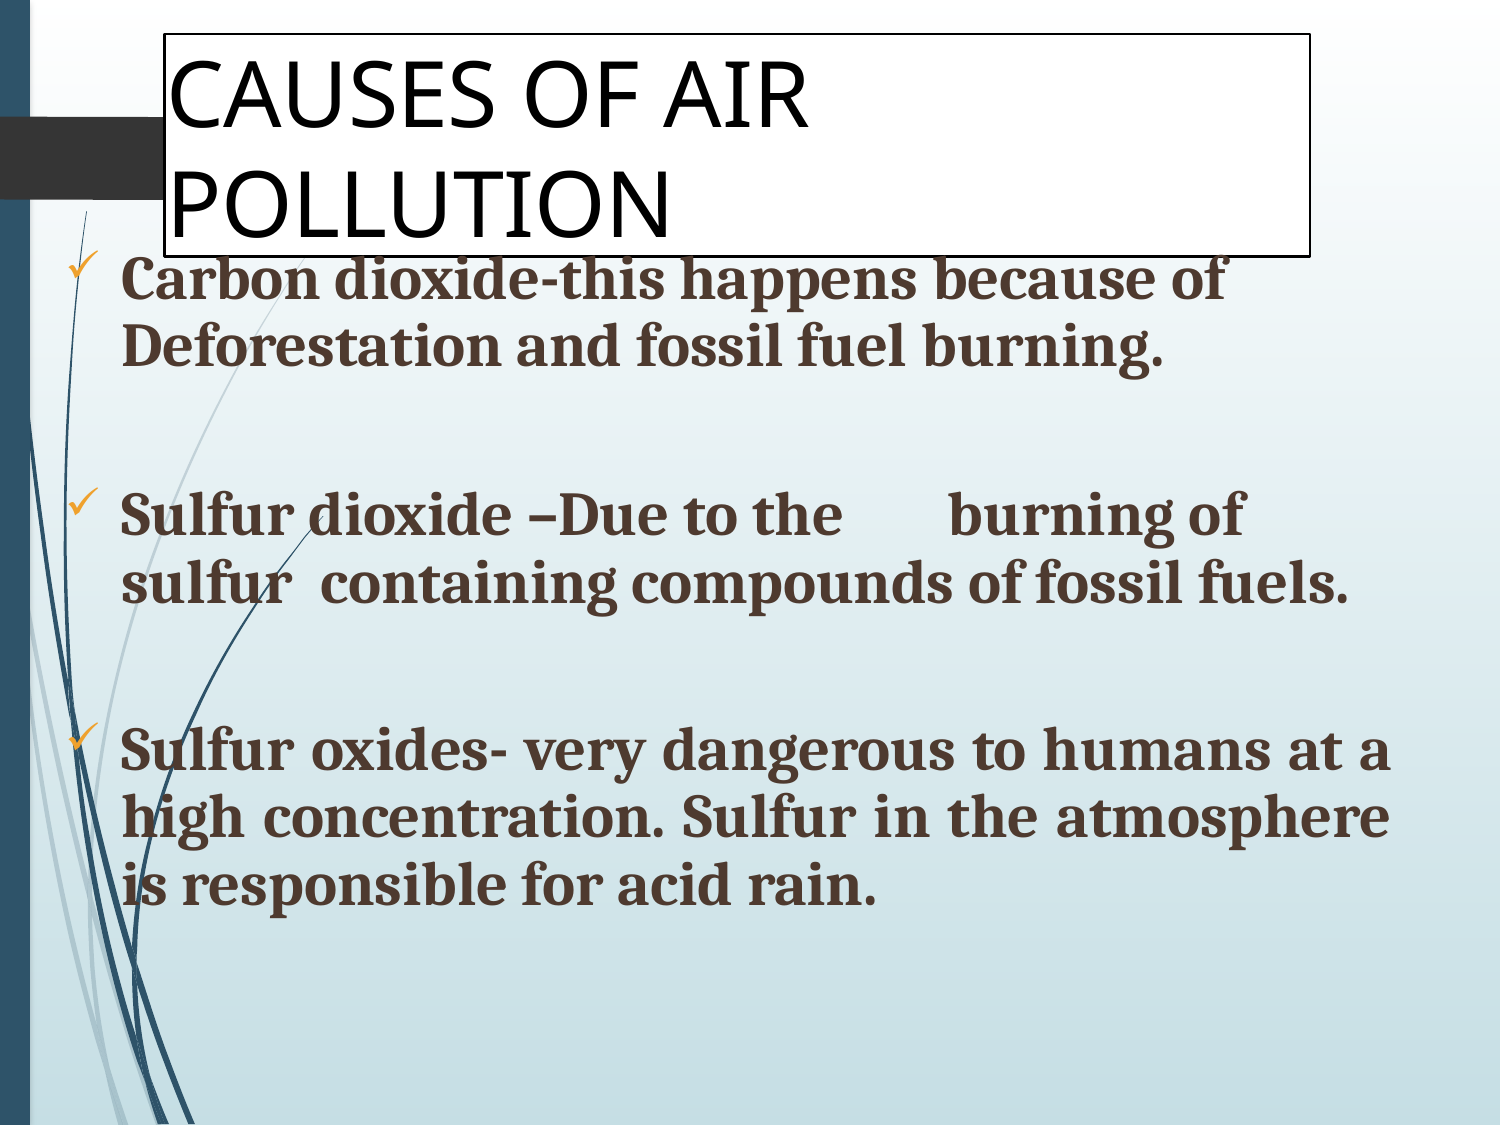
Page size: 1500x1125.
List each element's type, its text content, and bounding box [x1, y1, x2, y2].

text_box Carbon dioxide-this happens because of Deforestation and fossil fuel burning. Sulfur dioxide –Due to the burning of sulfur containing compounds of fossil fuels. Sulfur oxides- very dangerous to humans at a high concentration. Sulfur in the atmosphere is responsible for acid rain. [62, 233, 1410, 919]
title CAUSES OF AIR POLLUTION [163, 33, 1311, 233]
text_box [109, 9, 1372, 157]
